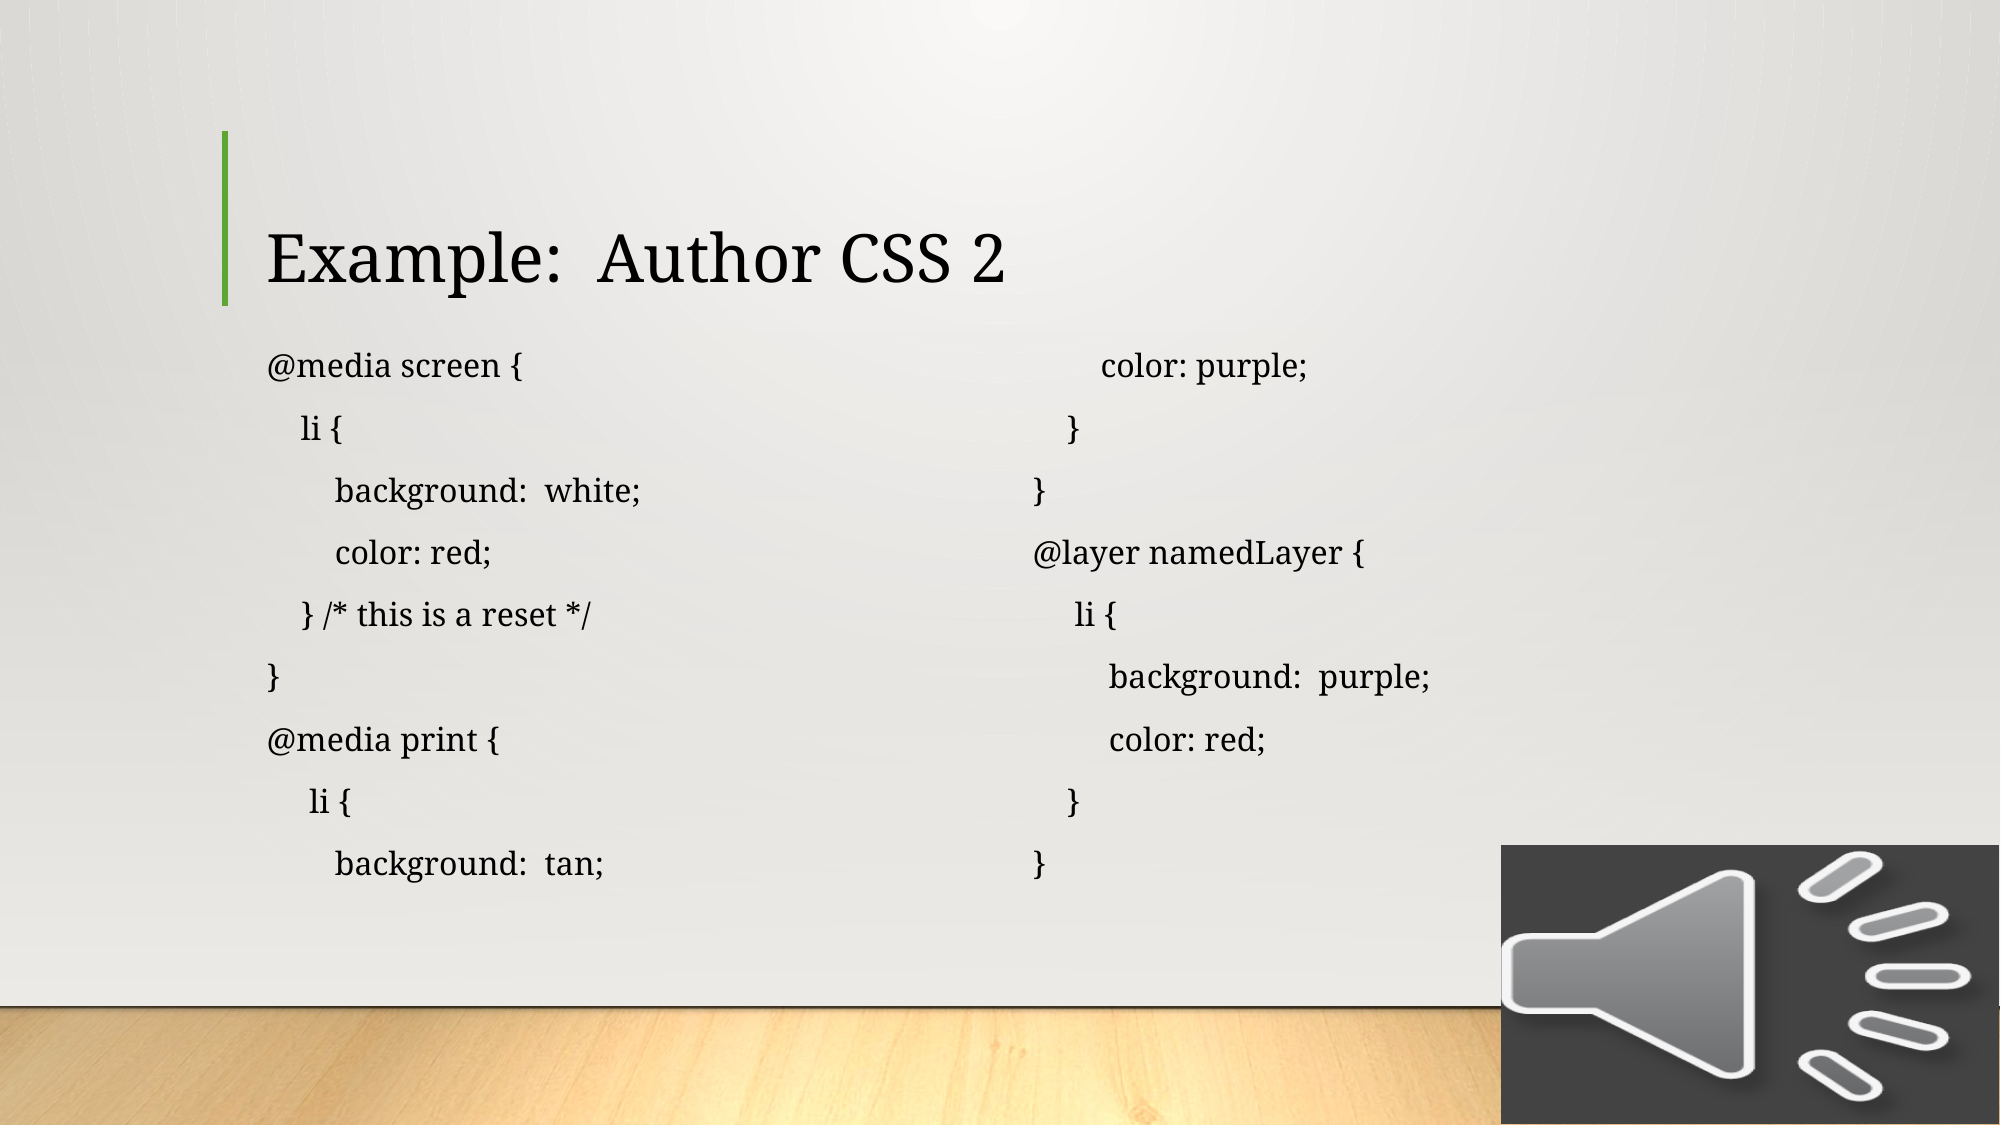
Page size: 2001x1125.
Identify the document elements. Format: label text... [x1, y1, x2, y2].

title Example: Author CSS 2 [251, 131, 1814, 305]
picture [0, 843, 2000, 1125]
list @media screen { li { background: white; color: red; } /* this is a reset */ } @media print { li { background: tan; color: purple; } } @layer namedLayer { li { background: purple; color: red; } } [251, 330, 1814, 897]
